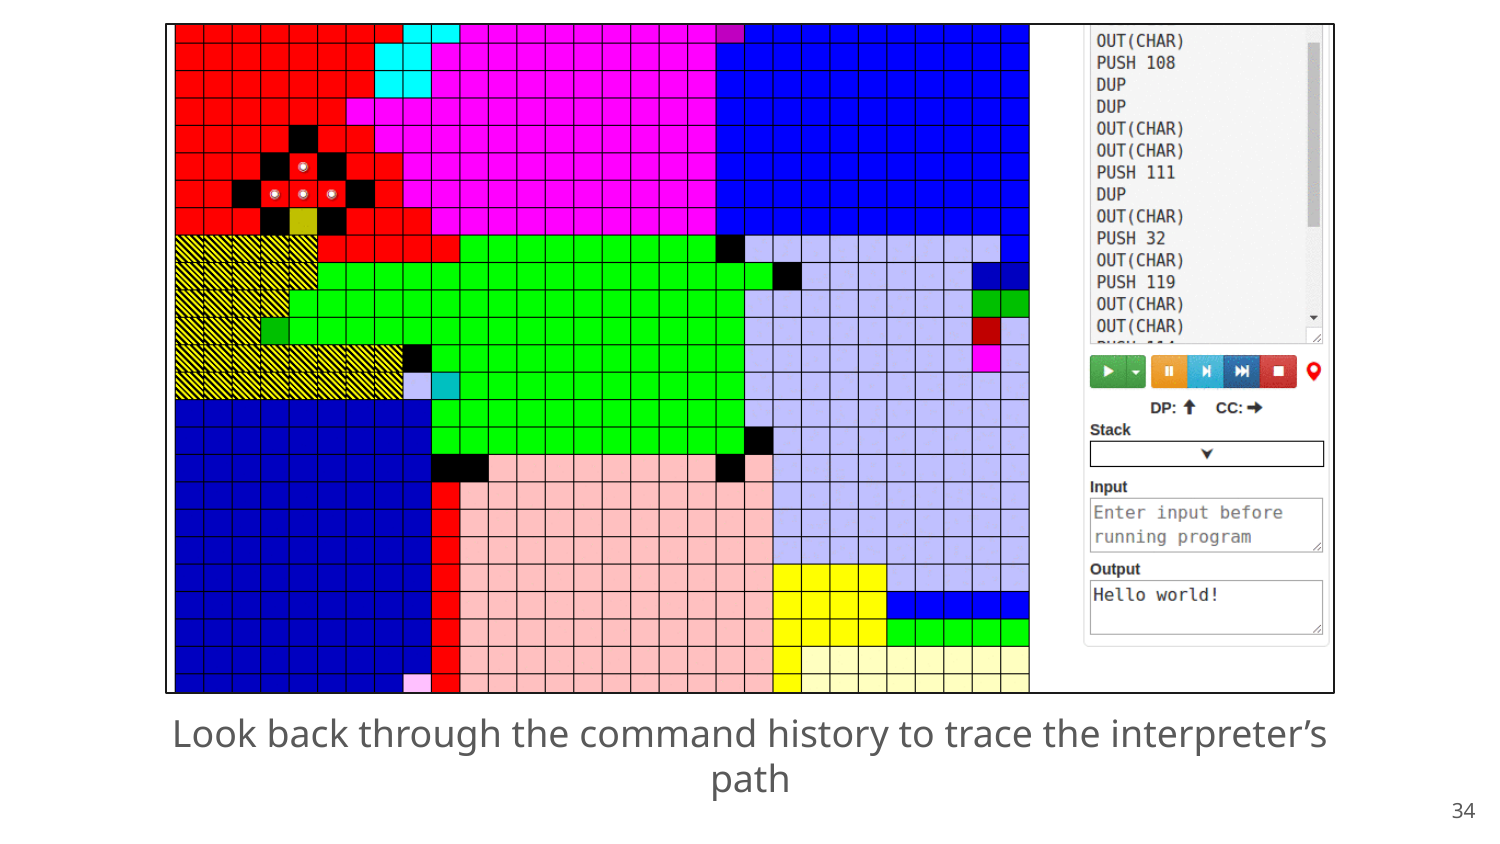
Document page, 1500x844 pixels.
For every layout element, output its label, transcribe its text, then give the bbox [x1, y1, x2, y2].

slide_number ‹#› [1400, 779, 1491, 844]
list Look back through the command history to trace the interpreter’s path [118, 717, 1382, 793]
picture [166, 24, 1334, 693]
